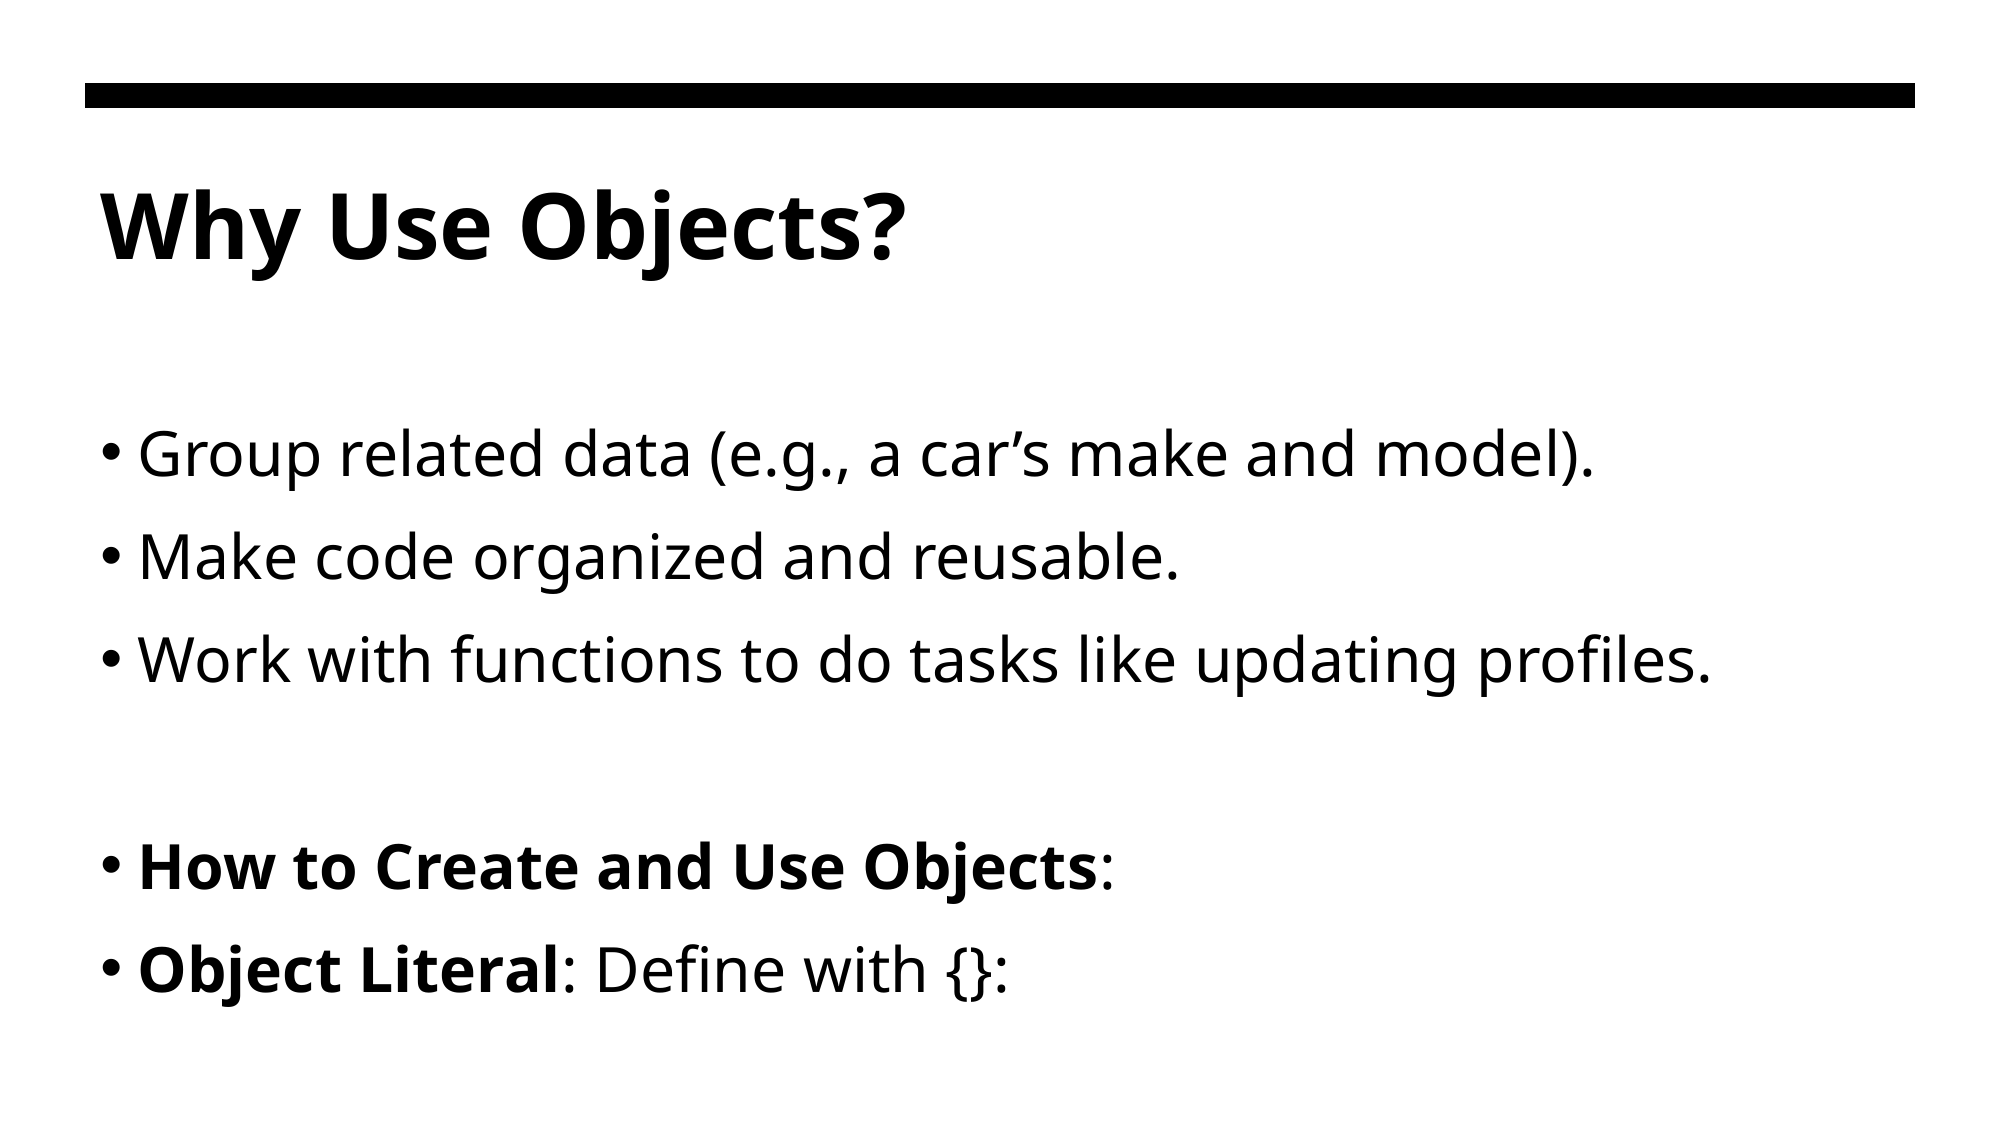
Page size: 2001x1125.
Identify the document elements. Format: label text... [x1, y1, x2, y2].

title Why Use Objects? [85, 160, 1916, 303]
list Group related data (e.g., a car’s make and model). Make code organized and reusable. Work with functions to do tasks like updating profiles. How to Create and Use Objects: Object Literal: Define with {}: [85, 303, 1916, 922]
